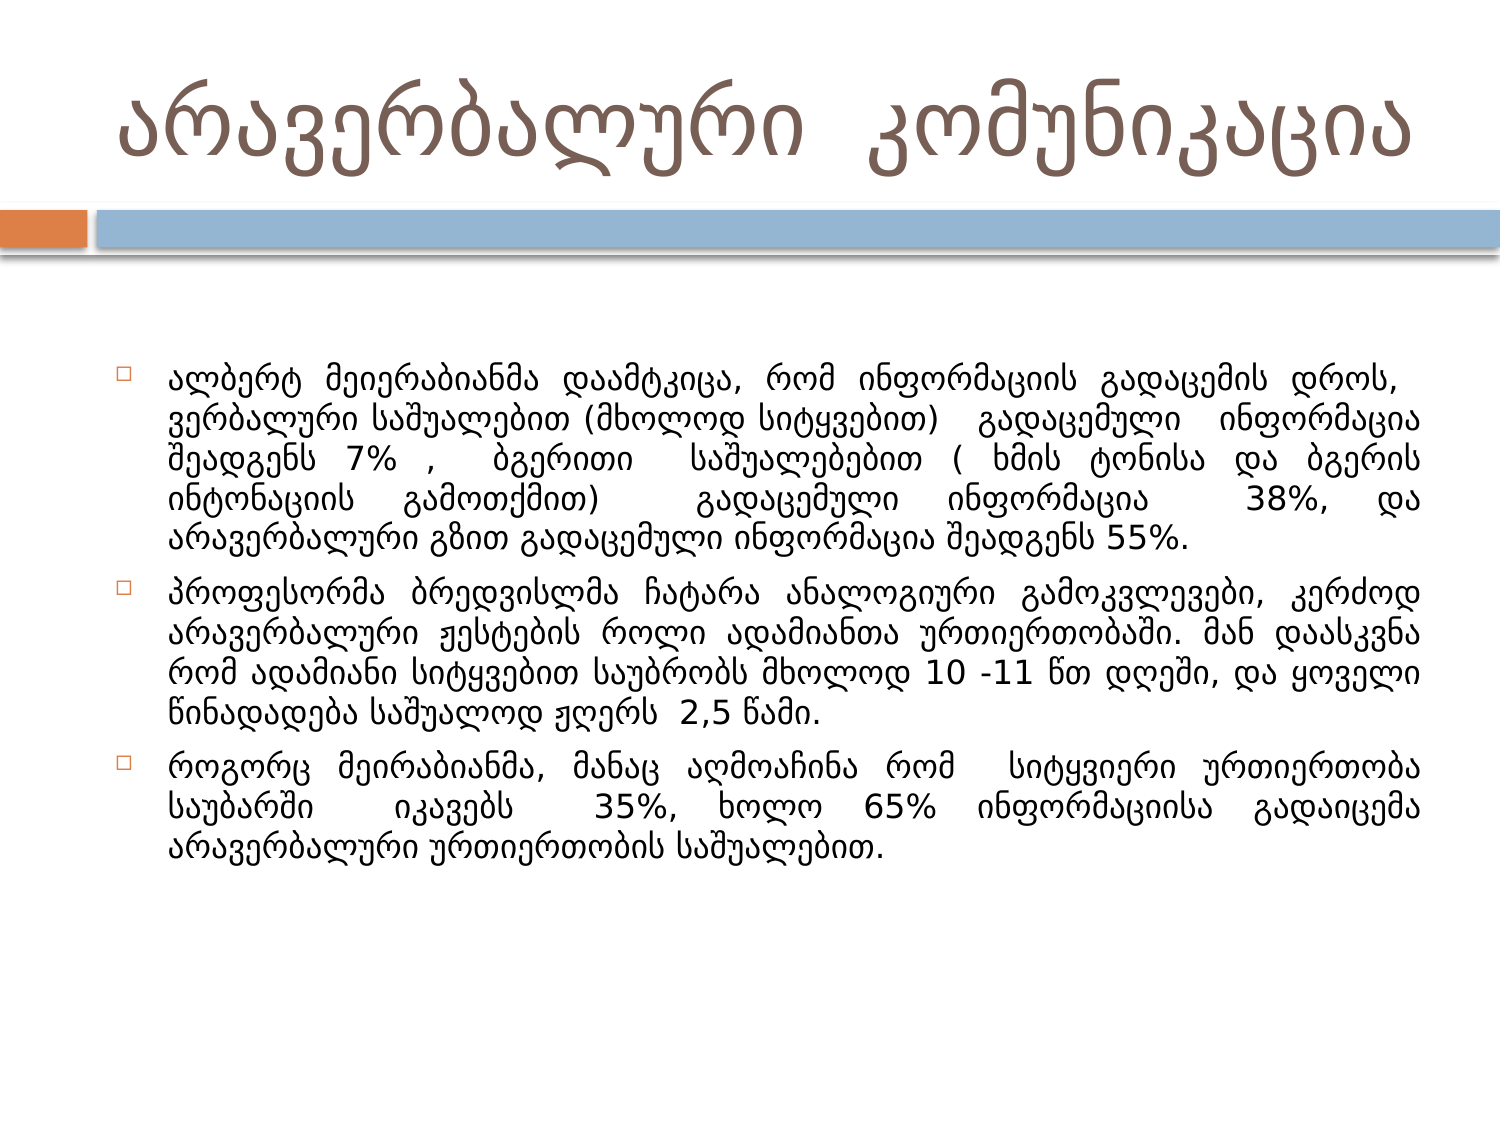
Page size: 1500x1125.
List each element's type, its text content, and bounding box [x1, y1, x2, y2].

title არავერბალური კომუნიკაცია [100, 37, 1438, 200]
list ალბერტ მეიერაბიანმა დაამტკიცა, რომ ინფორმაციის გადაცემის დროს, ვერბალური საშუალებით (მხოლოდ სიტყვებით) გადაცემული ინფორმაცია შეადგენს 7% , ბგერითი საშუალებებით ( ხმის ტონისა და ბგერის ინტონაციის გამოთქმით) გადაცემული ინფორმაცია 38%, და არავერბალური გზით გადაცემული ინფორმაცია შეადგენს 55%. პროფესორმა ბრედვისლმა ჩატარა ანალოგიური გამოკვლევები, კერძოდ არავერბალური ჟესტების როლი ადამიანთა ურთიერთობაში. მან დაასკვნა რომ ადამიანი სიტყვებით საუბრობს მხოლოდ 10 -11 წთ დღეში, და ყოველი წინადადება საშუალოდ ჟღერს 2,5 წამი. როგორც მეირაბიანმა, მანაც აღმოაჩინა რომ სიტყვიერი ურთიერთობა საუბარში იკავებს 35%, ხოლო 65% ინფორმაციისა გადაიცემა არავერბალური ურთიერთობის საშუალებით. [100, 262, 1438, 1000]
